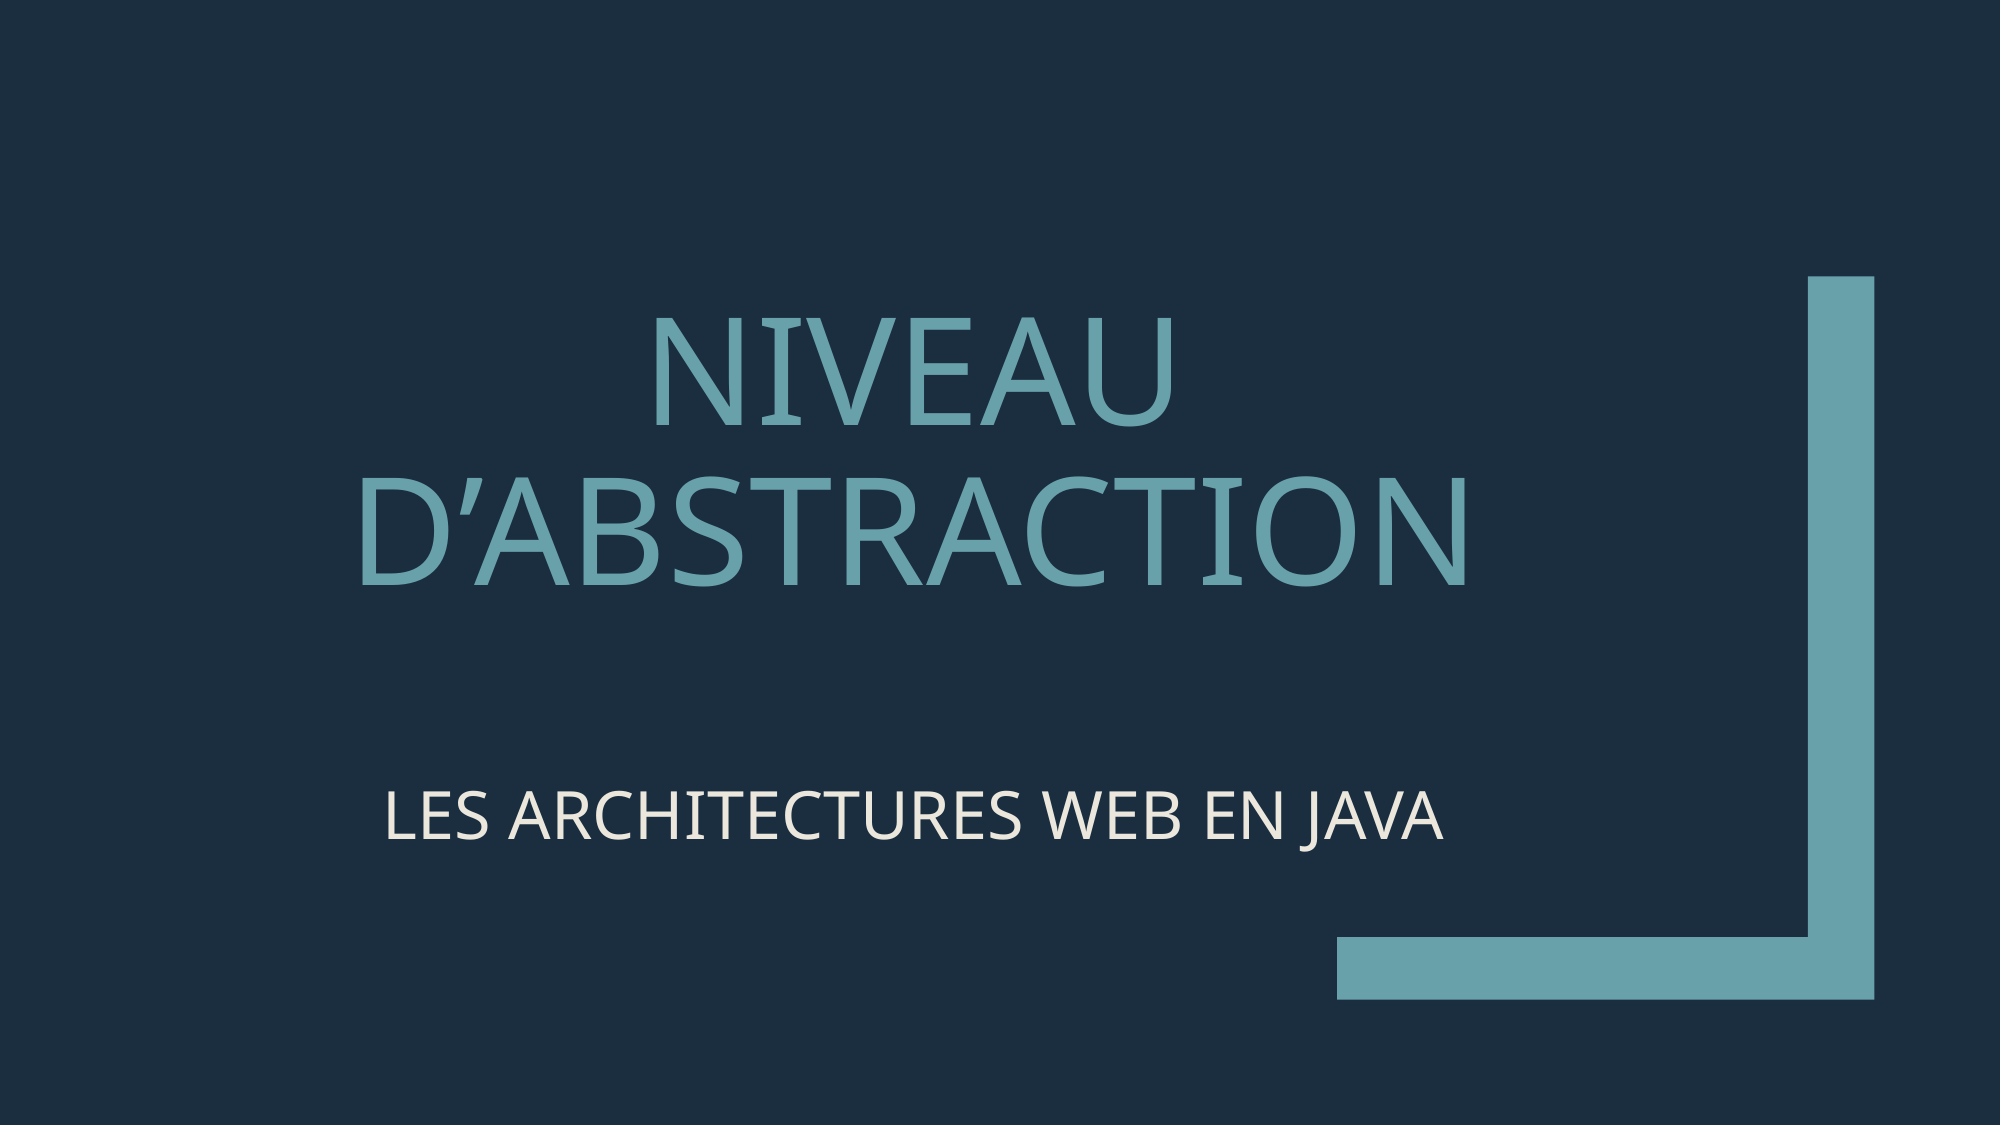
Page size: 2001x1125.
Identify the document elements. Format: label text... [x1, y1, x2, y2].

list LES ARCHITECTURES WEB EN JAVA [125, 755, 1703, 880]
title NIVEAU D’ABSTRACTION [125, 213, 1703, 625]
